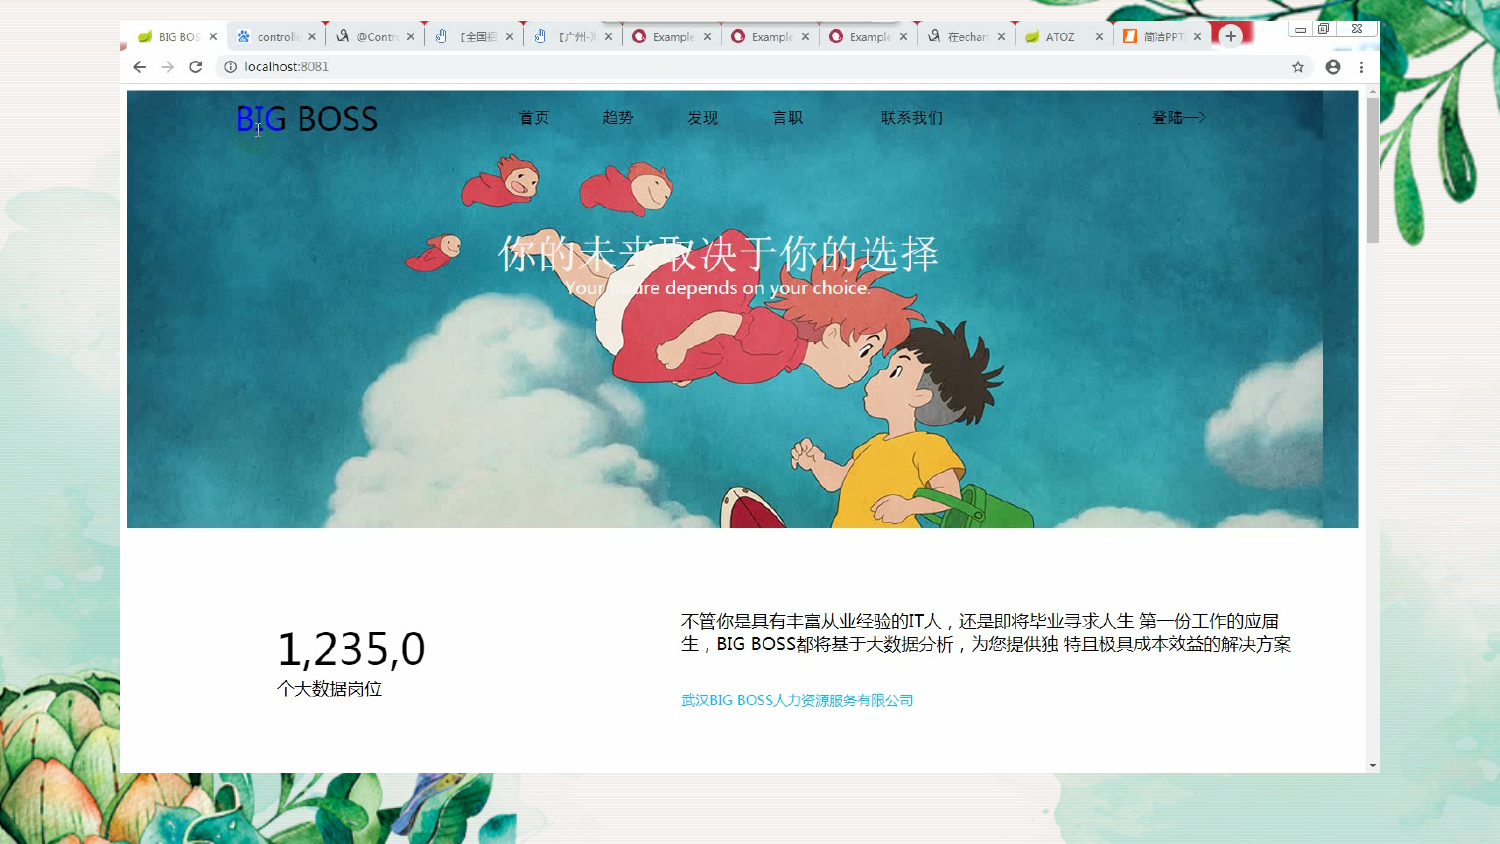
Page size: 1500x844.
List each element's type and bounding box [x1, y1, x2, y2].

picture [0, 0, 1500, 844]
text_box [118, 19, 1381, 774]
